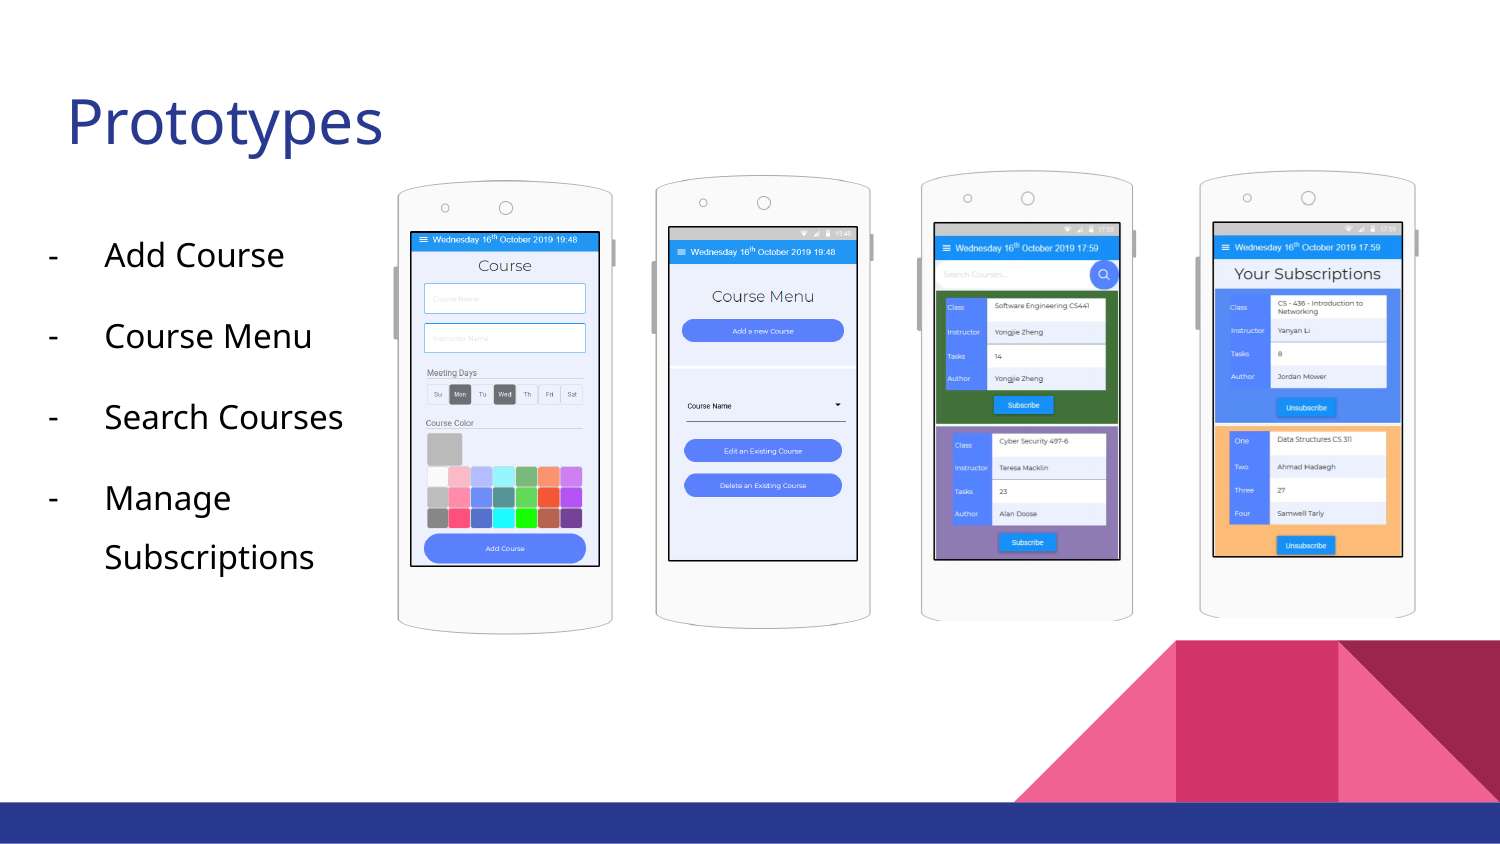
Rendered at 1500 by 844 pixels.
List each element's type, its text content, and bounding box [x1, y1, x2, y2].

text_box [1163, 143, 1448, 619]
picture [362, 143, 901, 661]
list Add Course Course Menu Search Courses Manage Subscriptions [14, 199, 379, 717]
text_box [902, 143, 1162, 622]
title Prototypes [51, 67, 1449, 167]
